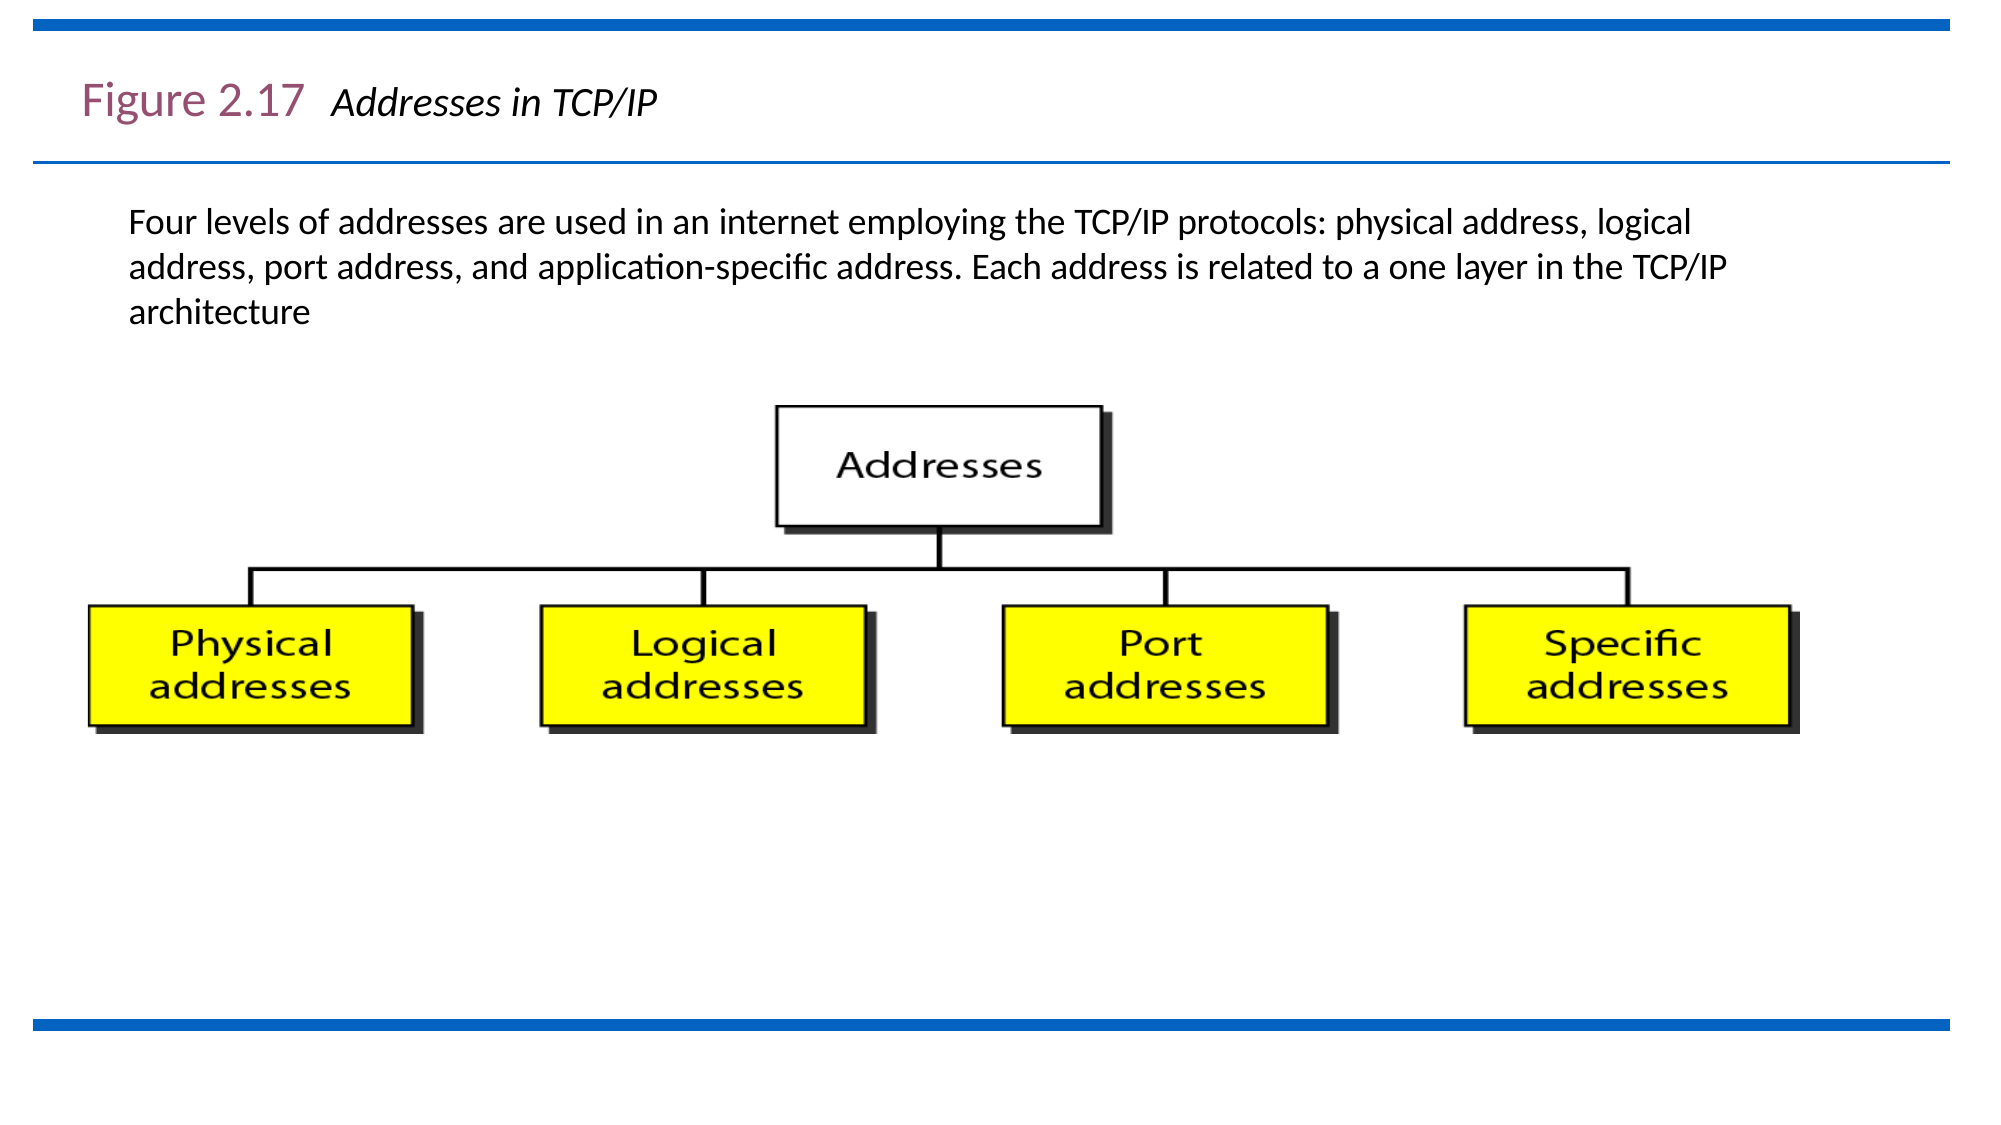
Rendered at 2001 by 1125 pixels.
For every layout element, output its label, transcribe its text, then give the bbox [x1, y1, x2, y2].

text_box Figure 2.17 Addresses in TCP/IP [79, 64, 660, 127]
text_box [87, 405, 1801, 734]
text_box Four levels of addresses are used in an internet employing the TCP/IP protocols: physical address, logical address, port address, and application-specific address. Each address is related to a one layer in the TCP/IP architecture [126, 195, 1747, 333]
